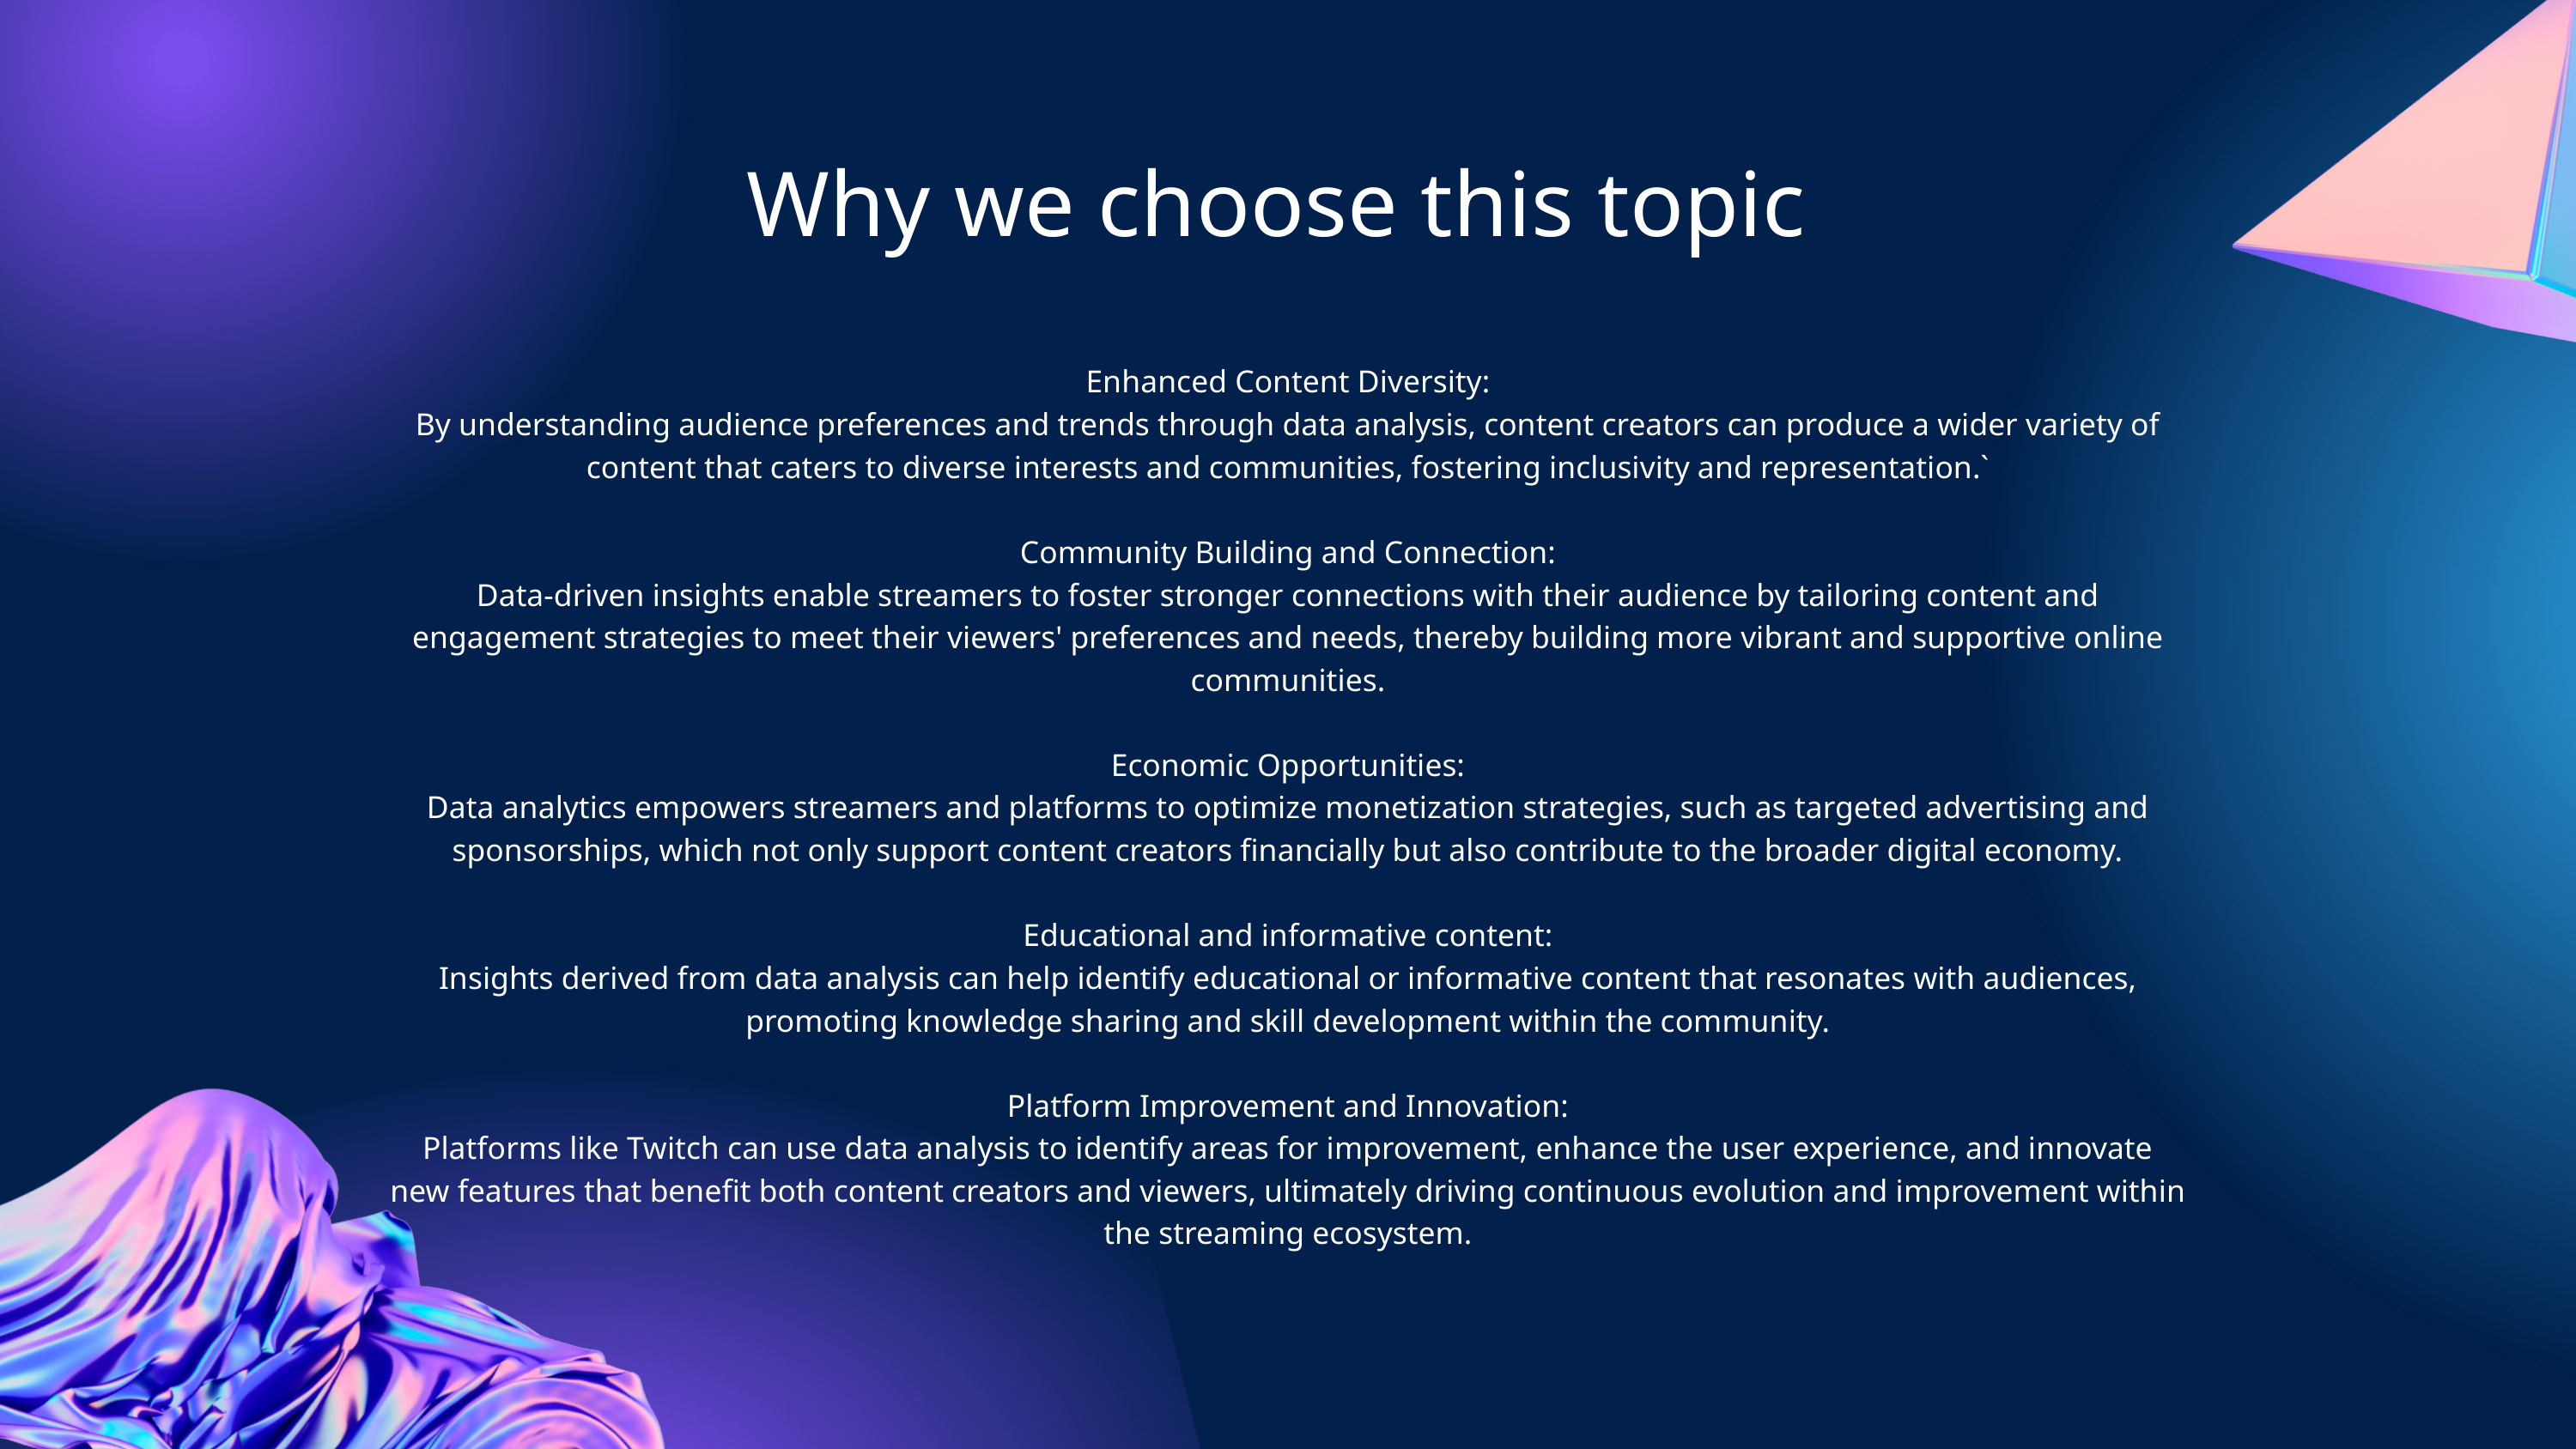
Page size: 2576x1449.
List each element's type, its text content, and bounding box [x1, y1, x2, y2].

text_box [0, 1087, 669, 1449]
text_box [0, 0, 744, 621]
text_box Enhanced Content Diversity: By understanding audience preferences and trends through data analysis, content creators can produce a wider variety of content that caters to diverse interests and communities, fostering inclusivity and representation.` Community Building and Connection: Data-driven insights enable streamers to foster stronger connections with their audience by tailoring content and engagement strategies to meet their viewers' preferences and needs, thereby building more vibrant and supportive online communities. Economic Opportunities: Data analytics empowers streamers and platforms to optimize monetization strategies, such as targeted advertising and sponsorships, which not only support content creators financially but also contribute to the broader digital economy. Educational and informative content: Insights derived from data analysis can help identify educational or informative content that resonates with audiences, promoting knowledge sharing and skill development within the community. Platform Improvement and Innovation: Platforms like Twitch can use data analysis to identify areas for improvement, enhance the user experience, and innovate new features that benefit both content creators and viewers, ultimately driving continuous evolution and improvement within the streaming ecosystem. [389, 356, 2187, 1252]
text_box [1901, 0, 2576, 1449]
text_box [669, 1252, 1200, 1449]
text_box Why we choose this topic [634, 129, 1942, 254]
text_box [2232, 0, 2576, 379]
